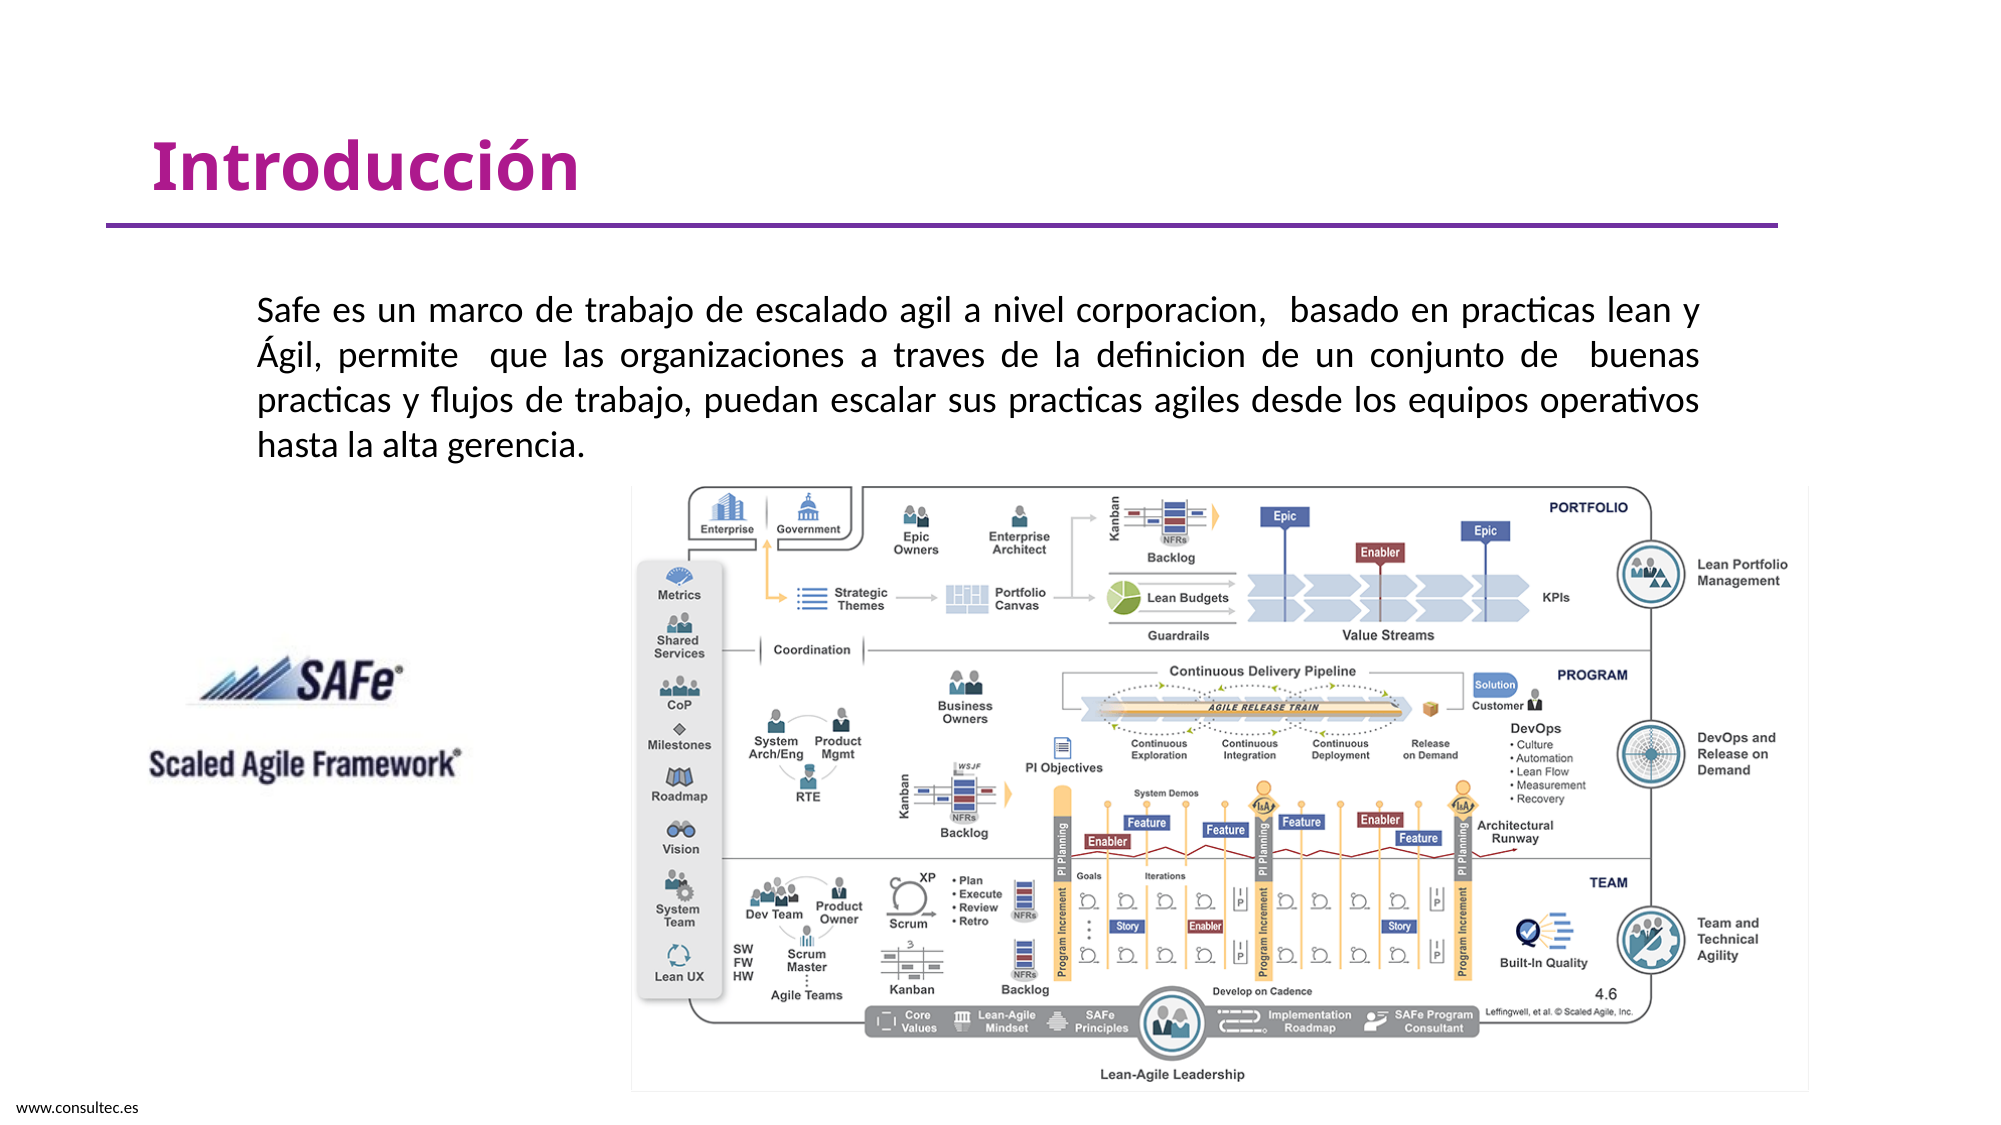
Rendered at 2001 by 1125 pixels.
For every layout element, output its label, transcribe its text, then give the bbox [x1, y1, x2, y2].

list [48, 608, 589, 811]
text_box www.consultec.es [1, 1089, 154, 1125]
text_box Safe es un marco de trabajo de escalado agil a nivel corporacion, basado en practicas lean y Ágil, permite que las organizaciones a traves de la definicion de un conjunto de buenas practicas y flujos de trabajo, puedan escalar sus practicas agiles desde los equipos operativos hasta la alta gerencia. [167, 277, 1717, 517]
title Introducción [137, 59, 1863, 278]
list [631, 486, 1809, 1092]
